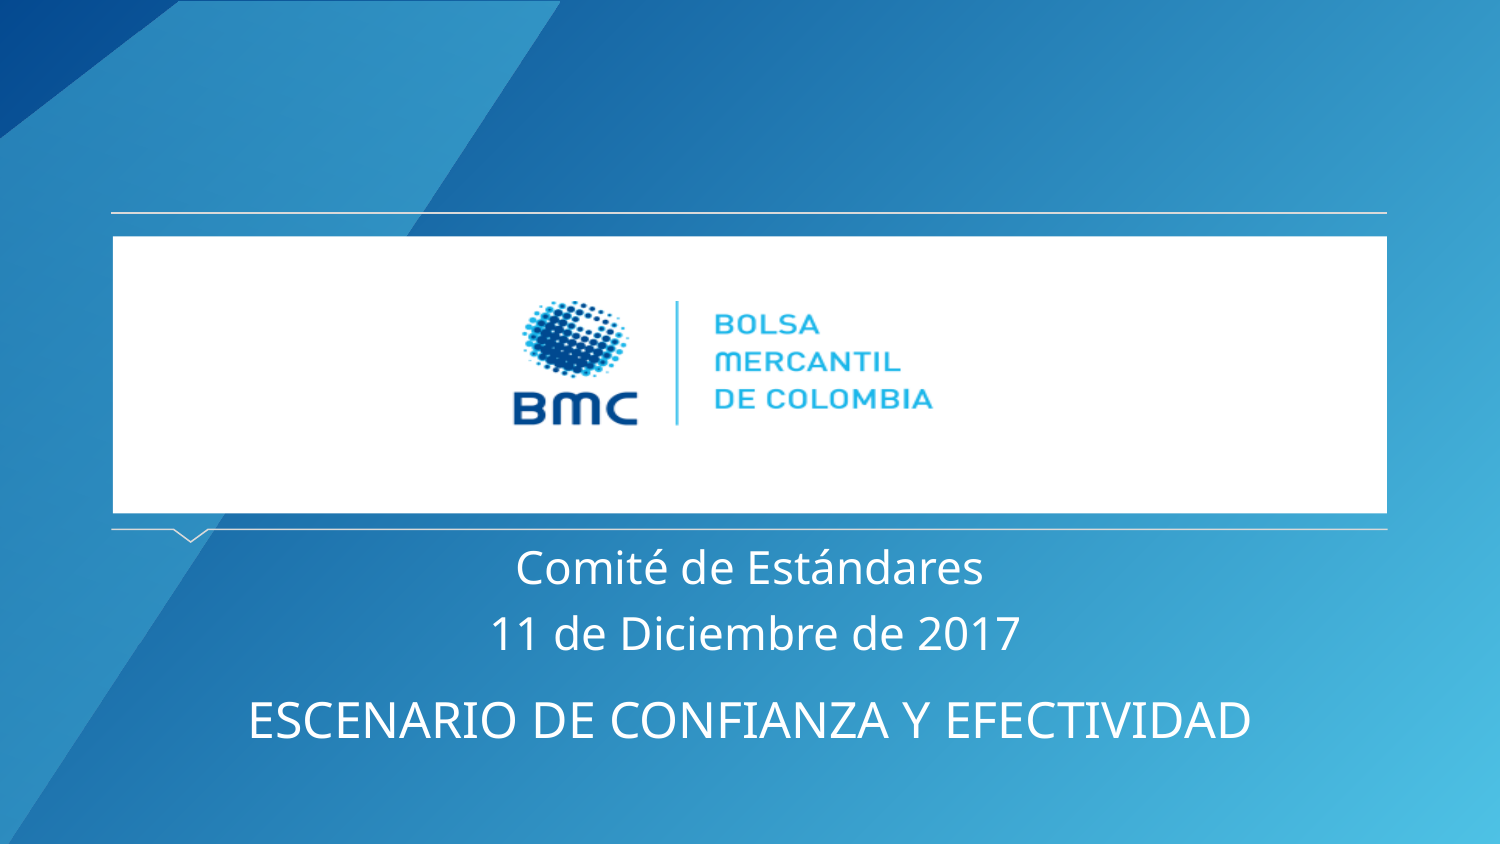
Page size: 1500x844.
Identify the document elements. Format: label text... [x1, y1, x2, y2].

picture [510, 300, 939, 433]
text_box [111, 234, 1389, 516]
text_box ESCENARIO DE CONFIANZA Y EFECTIVIDAD [113, 680, 1388, 750]
text_box Comité de Estándares 11 de Diciembre de 2017 [120, 527, 1379, 660]
